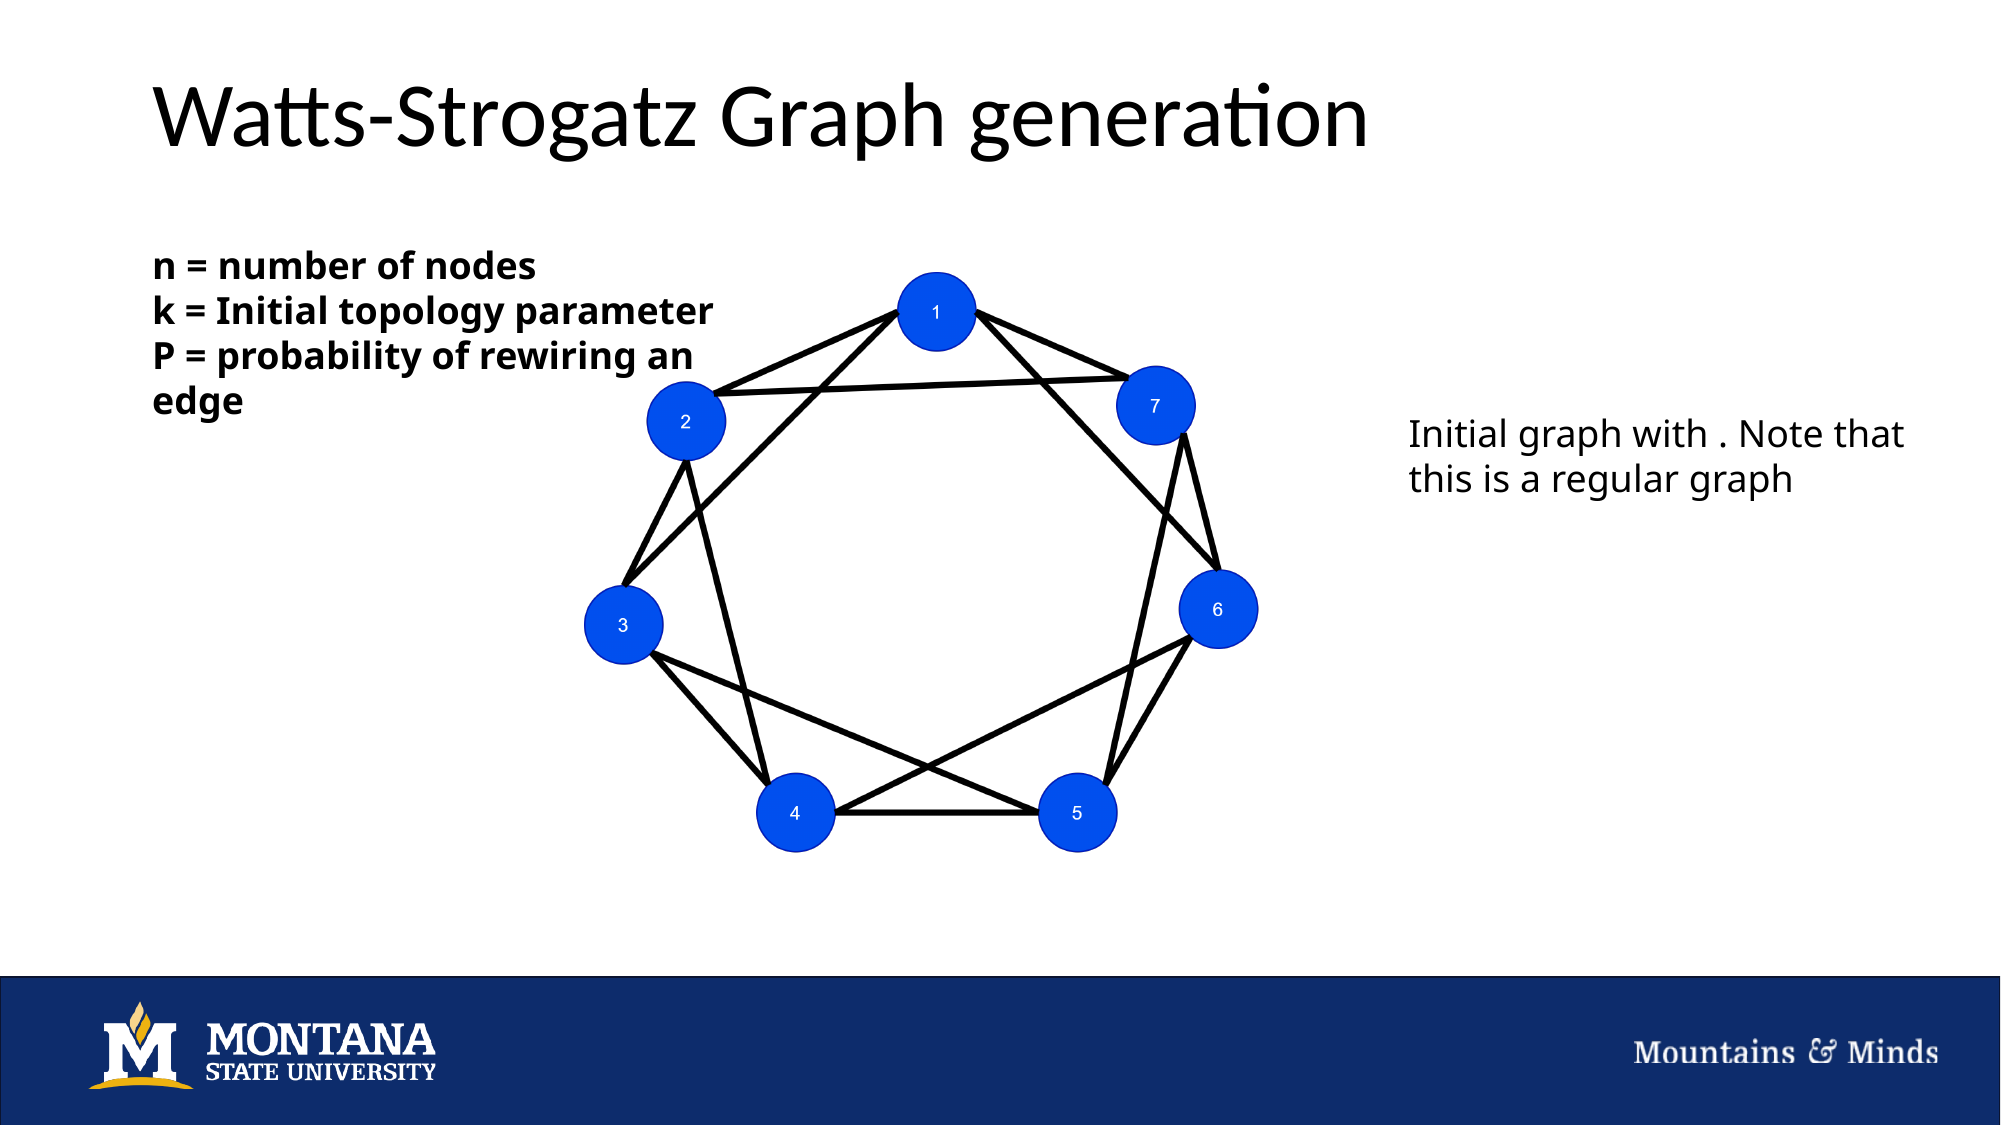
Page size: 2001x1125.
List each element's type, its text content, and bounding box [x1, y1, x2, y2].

picture [568, 256, 1274, 868]
title Watts-Strogatz Graph generation [137, 59, 1863, 278]
text_box n = number of nodes k = Initial topology parameter P = probability of rewiring an edge [137, 234, 738, 430]
